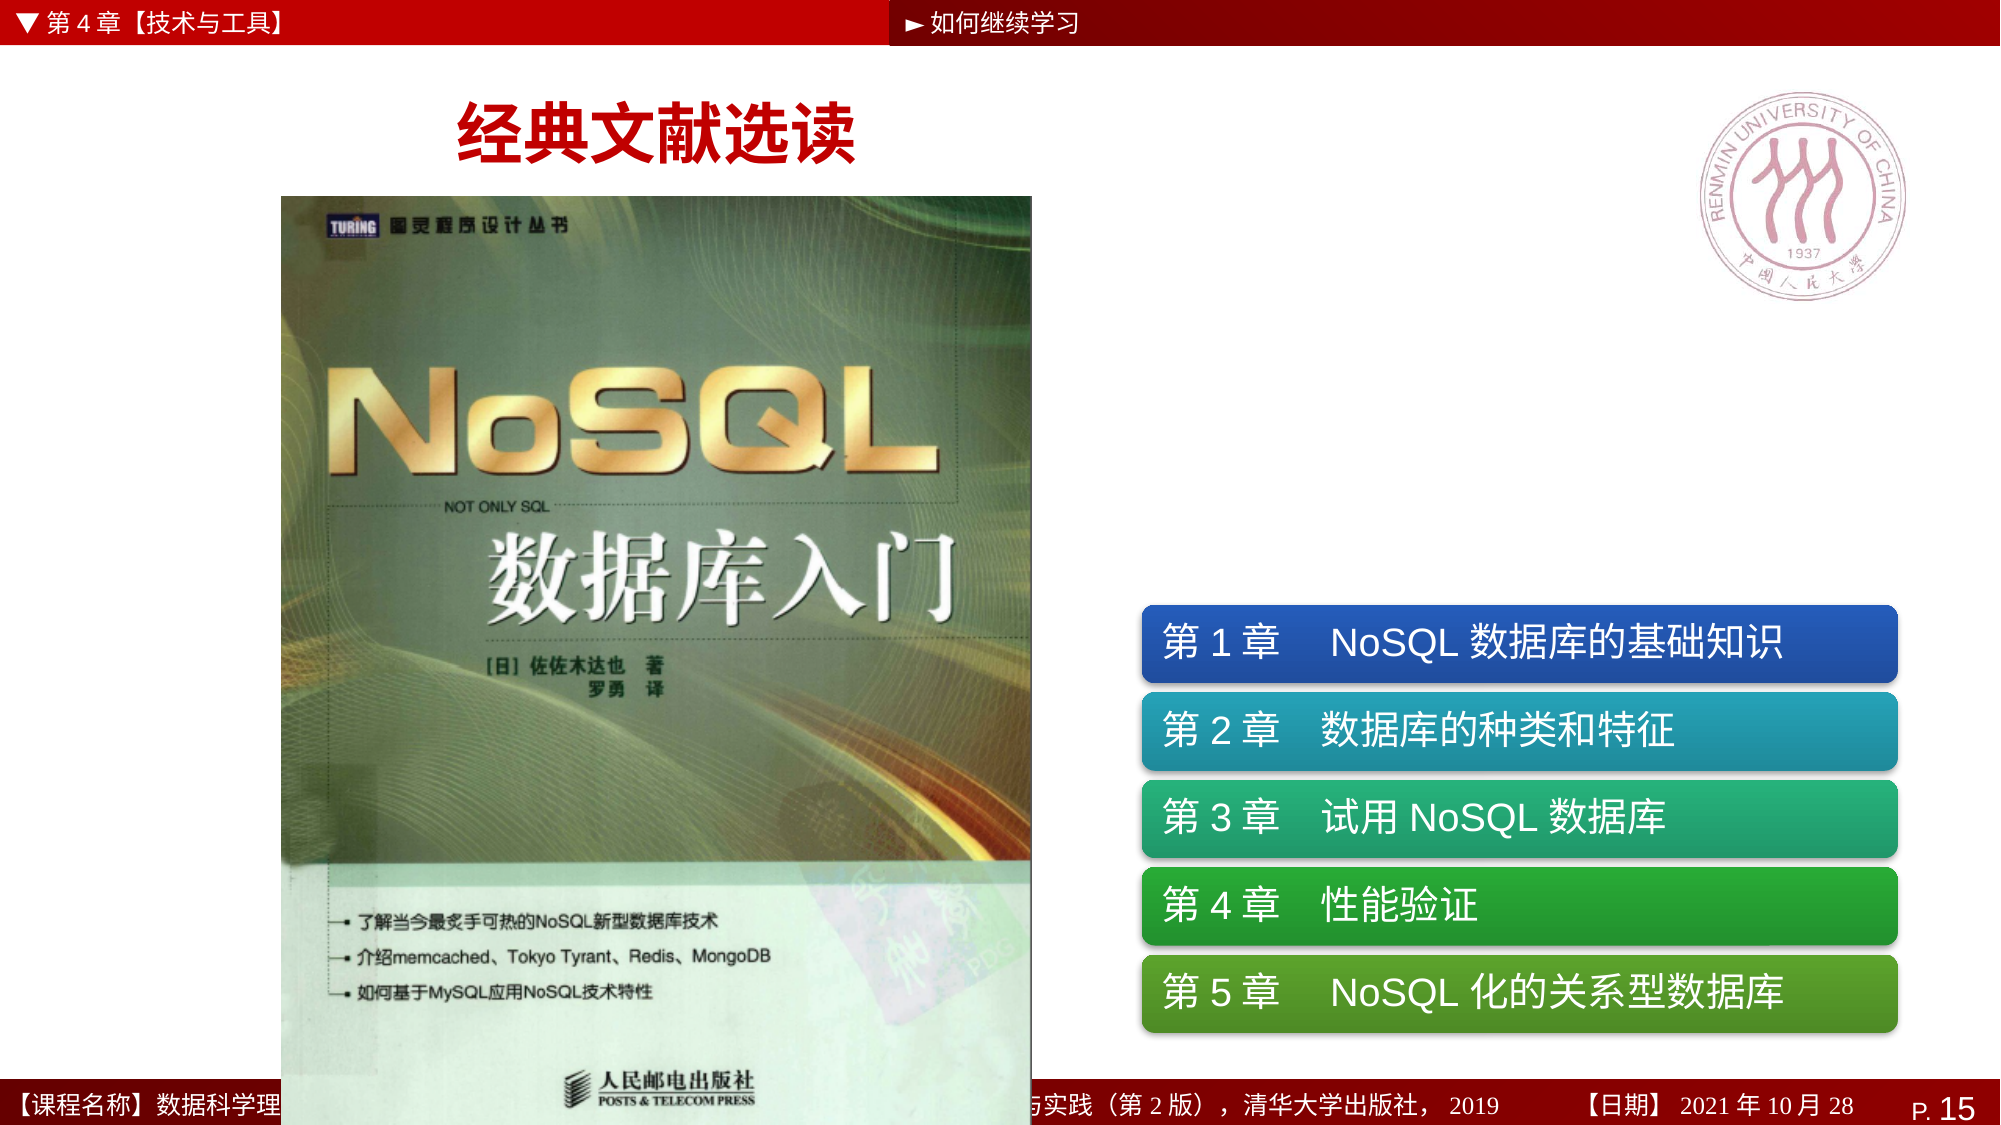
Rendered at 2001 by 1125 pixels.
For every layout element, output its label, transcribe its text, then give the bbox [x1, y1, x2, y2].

list ▼第4章【技术与工具】 [0, 0, 725, 43]
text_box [1141, 597, 1898, 1040]
list ►如何继续学习 [890, 0, 1249, 43]
picture [281, 196, 1032, 1125]
title 经典文献选读 [64, 64, 1249, 200]
picture [1696, 89, 1910, 304]
